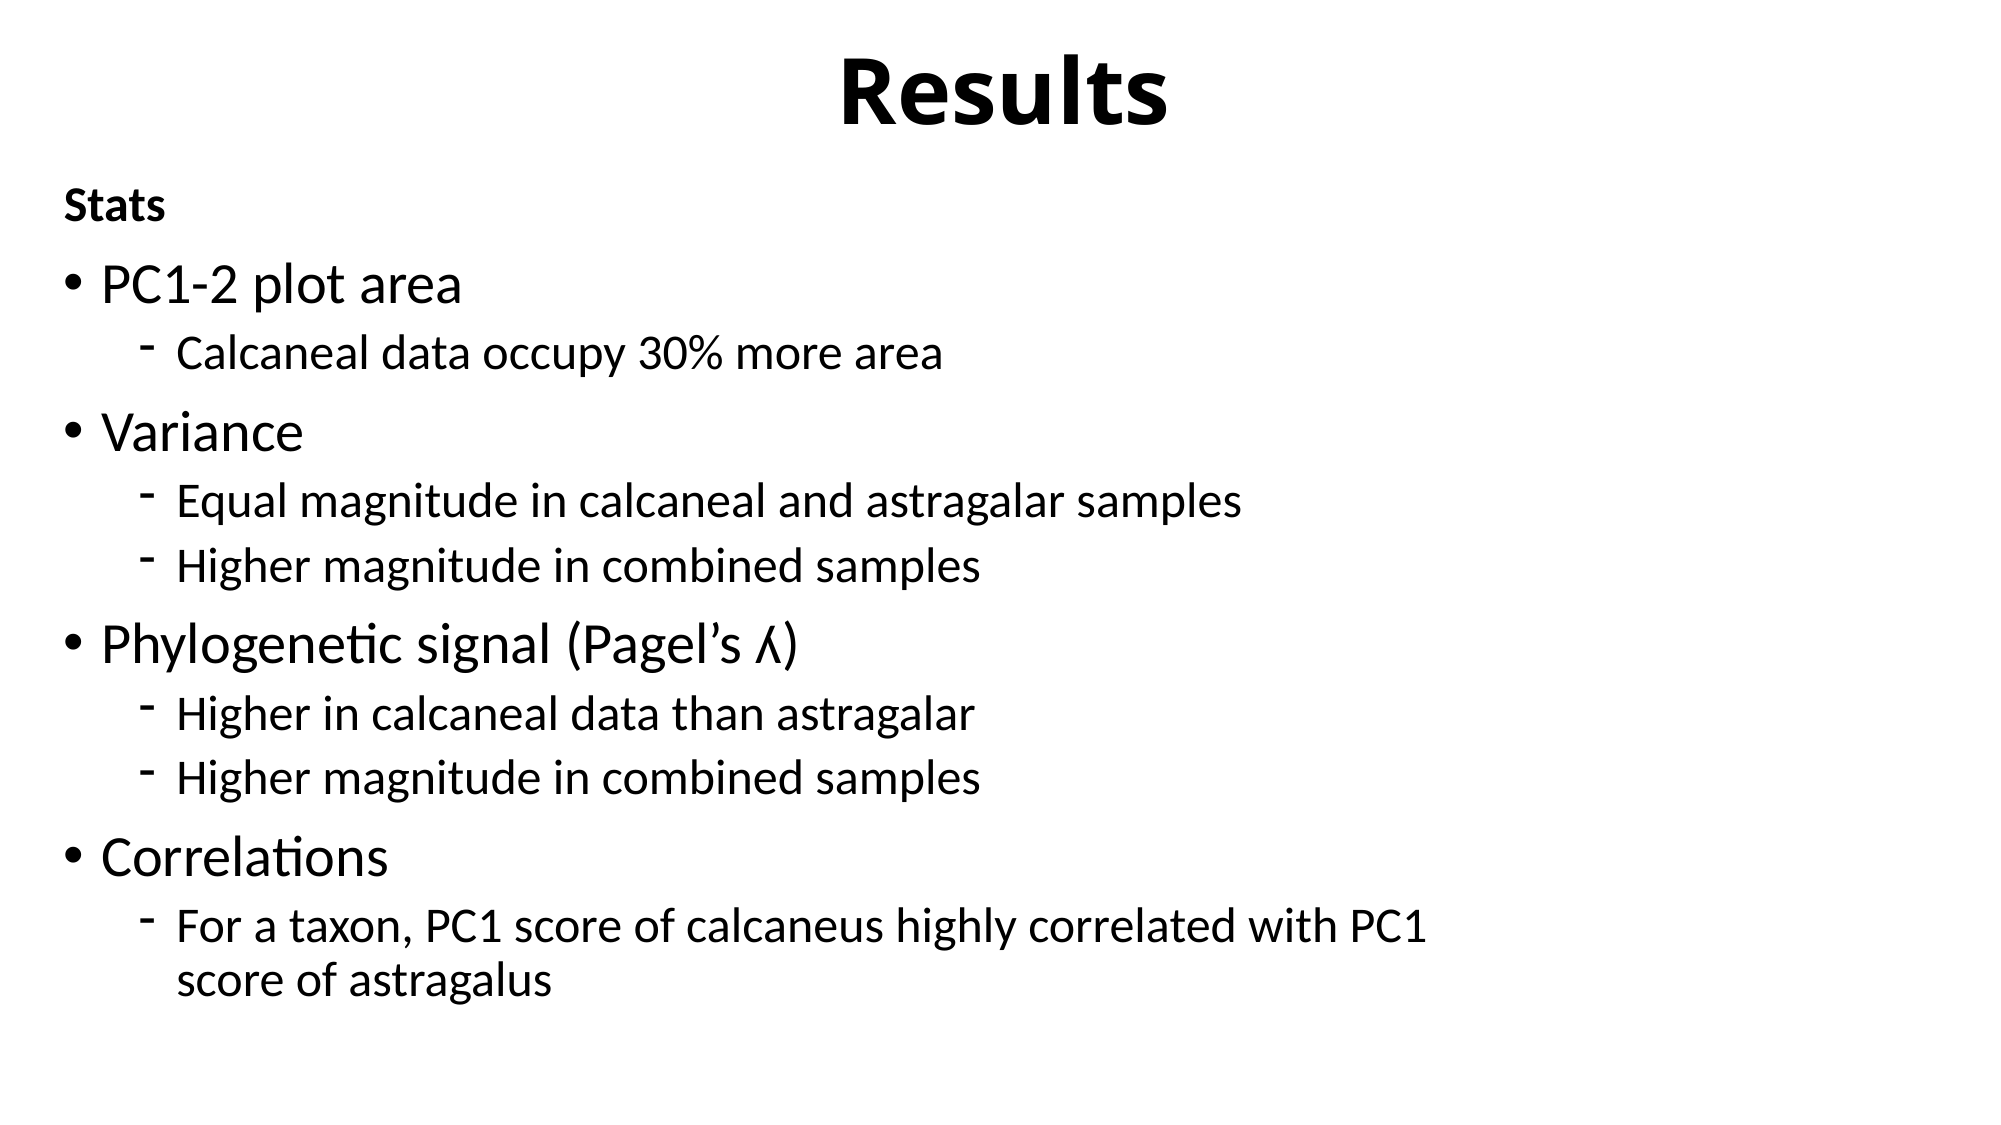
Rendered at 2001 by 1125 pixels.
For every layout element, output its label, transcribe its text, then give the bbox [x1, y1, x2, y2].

title Results [115, 1, 1893, 189]
list Stats PC1-2 plot area Calcaneal data occupy 30% more area Variance Equal magnitude in calcaneal and astragalar samples Higher magnitude in combined samples Phylogenetic signal (Pagel’s ʎ) Higher in calcaneal data than astragalar Higher magnitude in combined samples Correlations For a taxon, PC1 score of calcaneus highly correlated with PC1 score of astragalus [48, 170, 1457, 1125]
